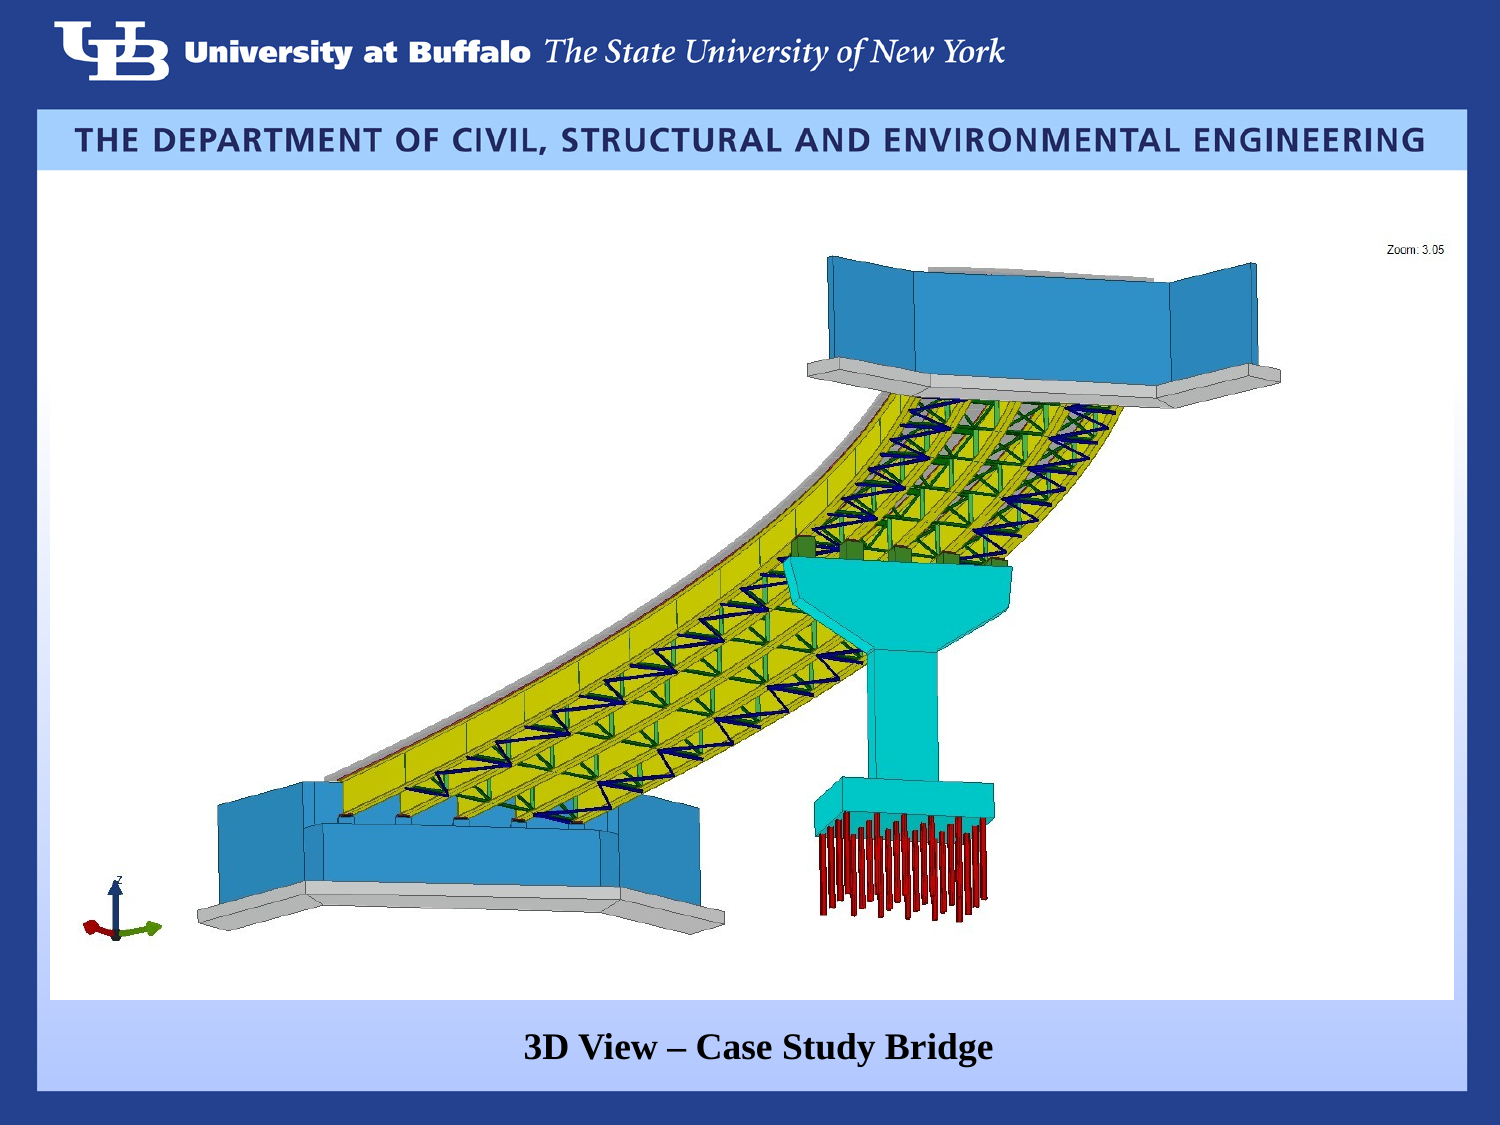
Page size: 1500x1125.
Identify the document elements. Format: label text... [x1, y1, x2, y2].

picture [0, 0, 1500, 1125]
text_box 3D View – Case Study Bridge [403, 1014, 1115, 1075]
